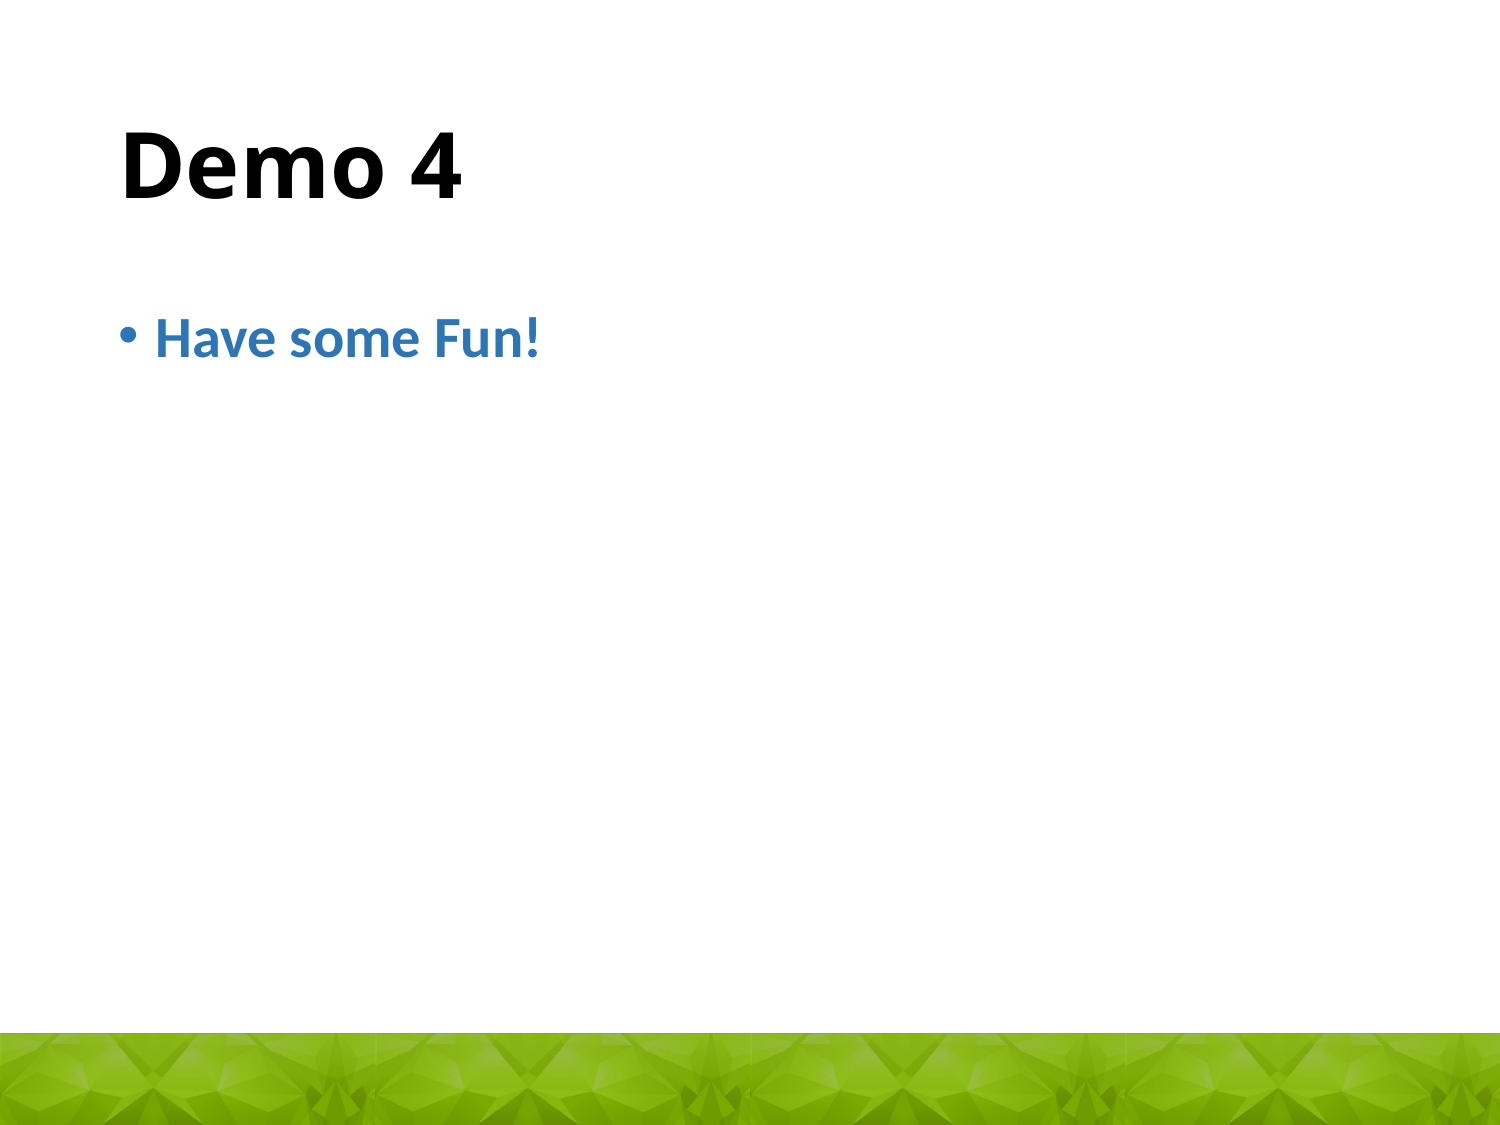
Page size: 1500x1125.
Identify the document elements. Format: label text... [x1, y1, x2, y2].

title Demo 4 [103, 59, 1397, 278]
picture [0, 1033, 1500, 1125]
list Have some Fun! [103, 299, 1397, 1014]
